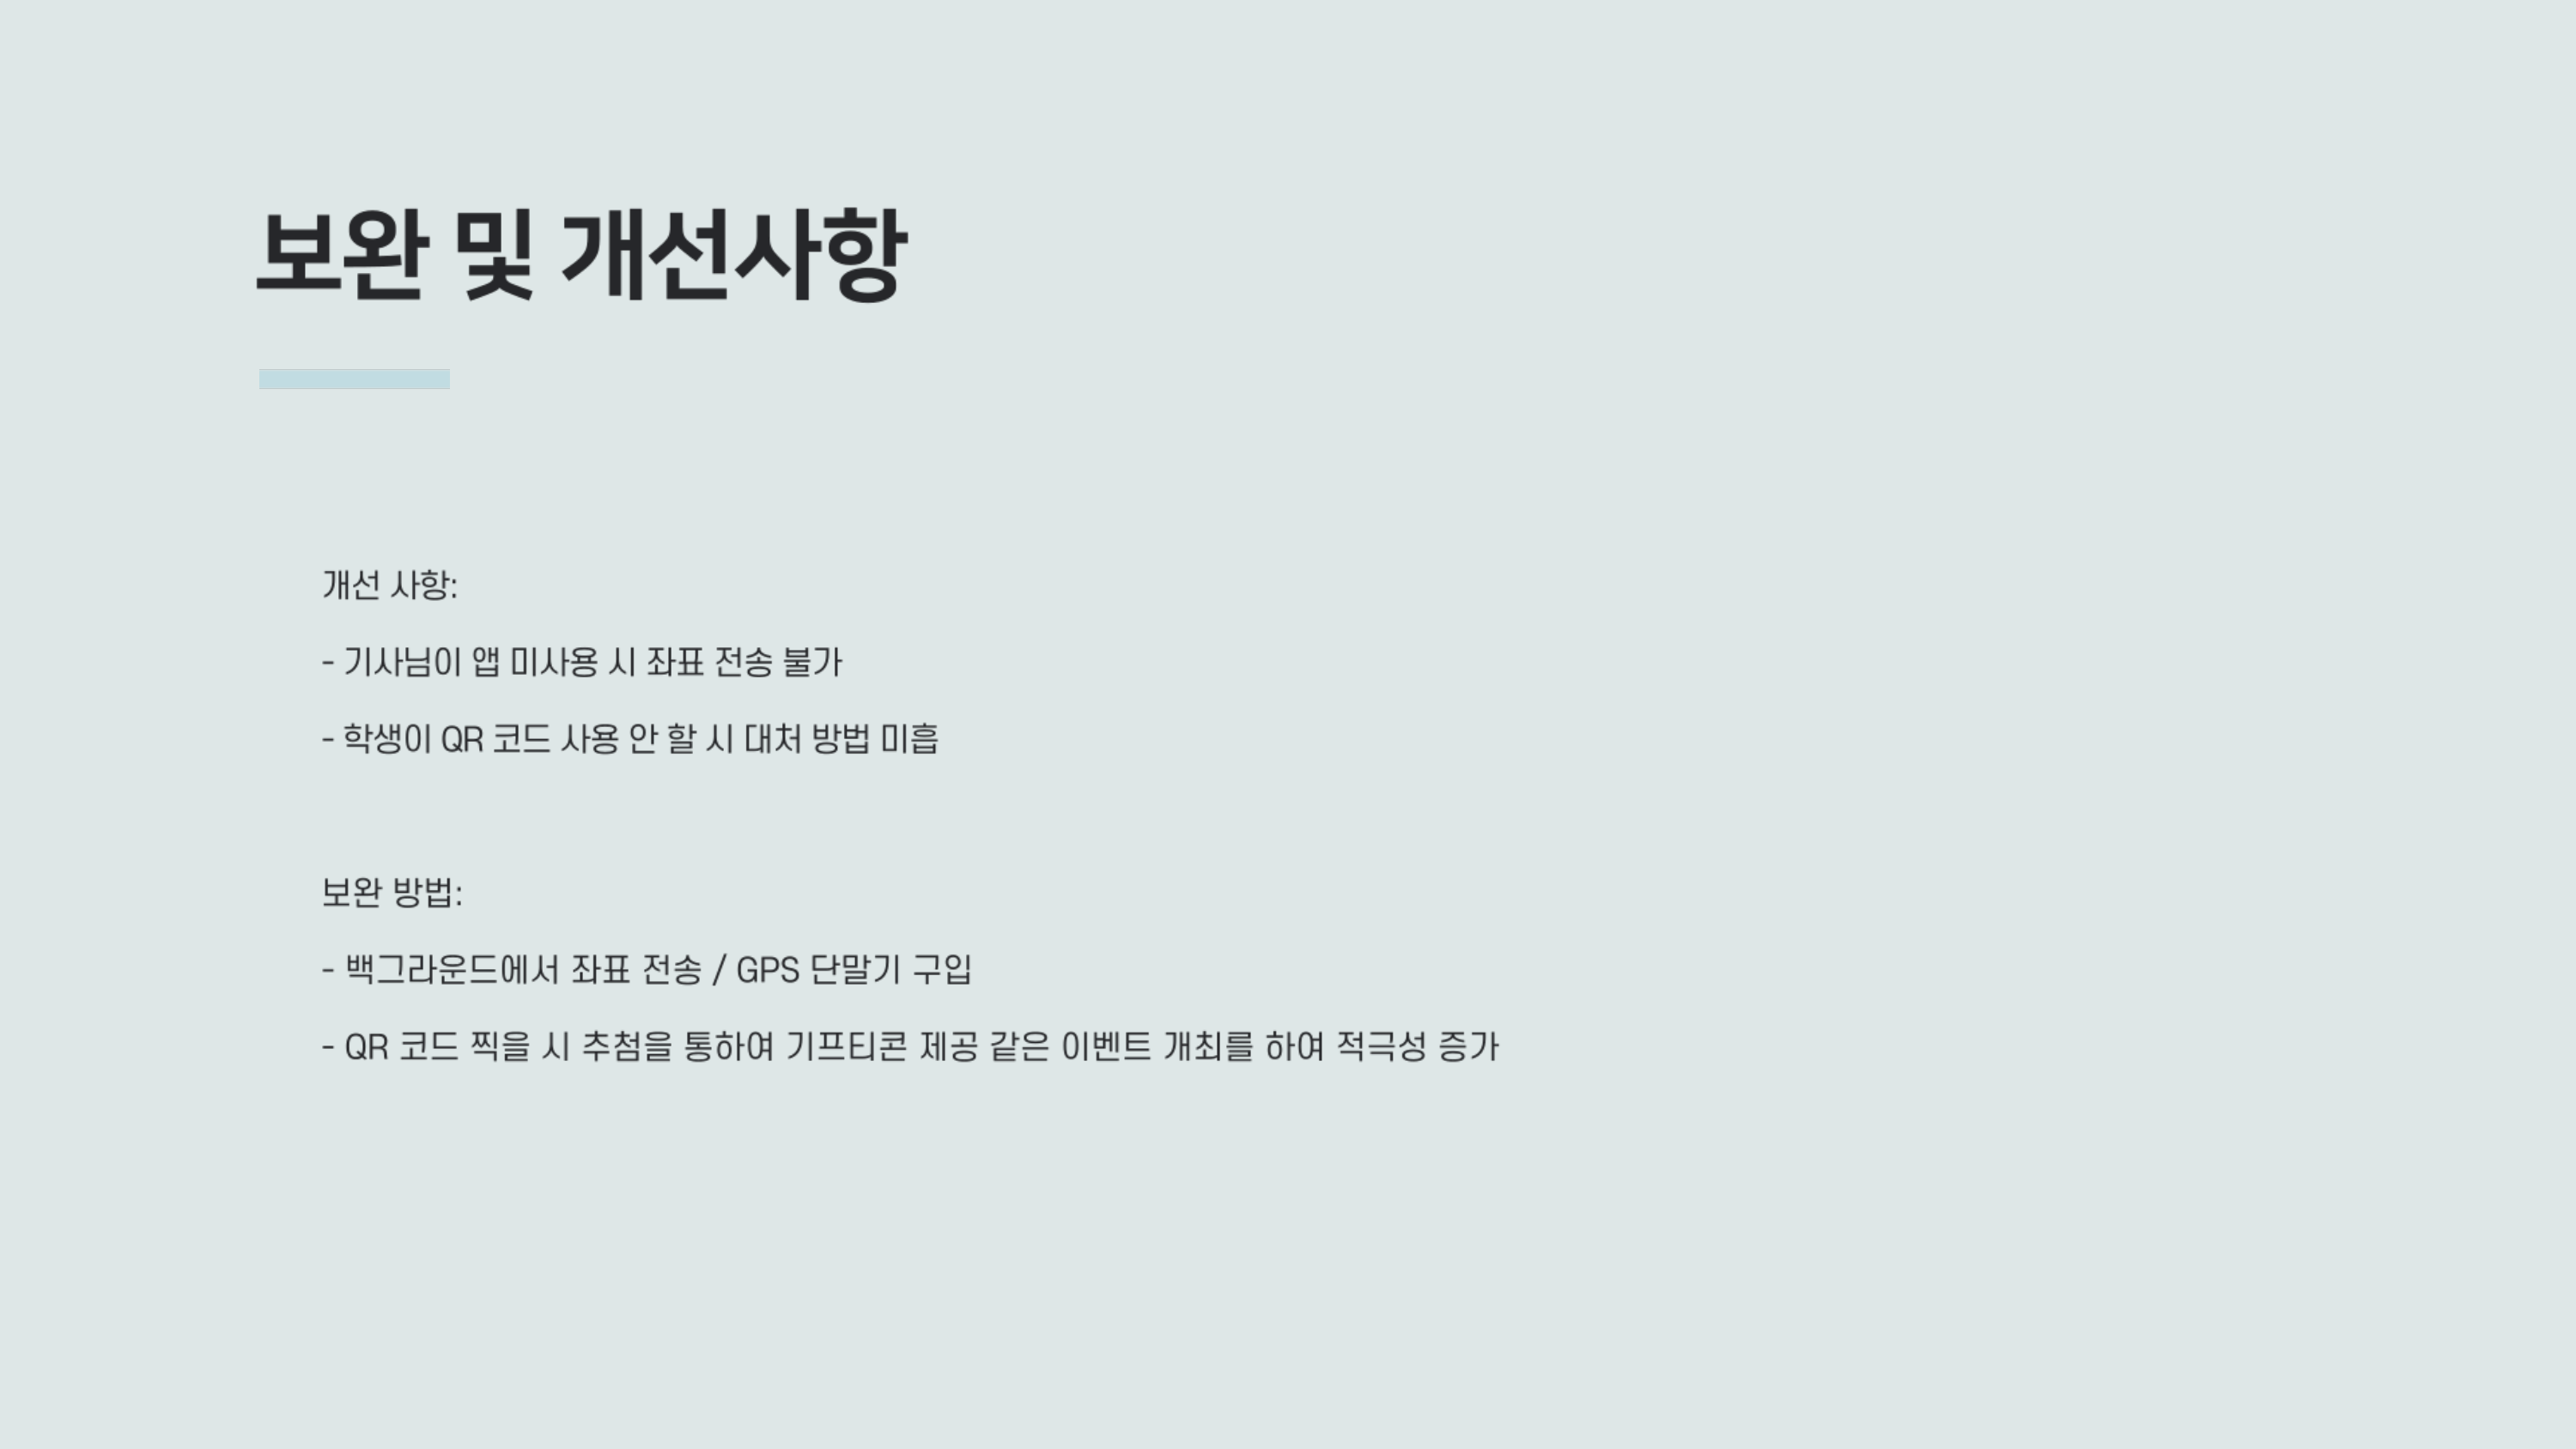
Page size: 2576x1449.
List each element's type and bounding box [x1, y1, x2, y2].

picture [240, 174, 954, 349]
picture [315, 558, 1515, 1085]
text_box [259, 356, 451, 415]
